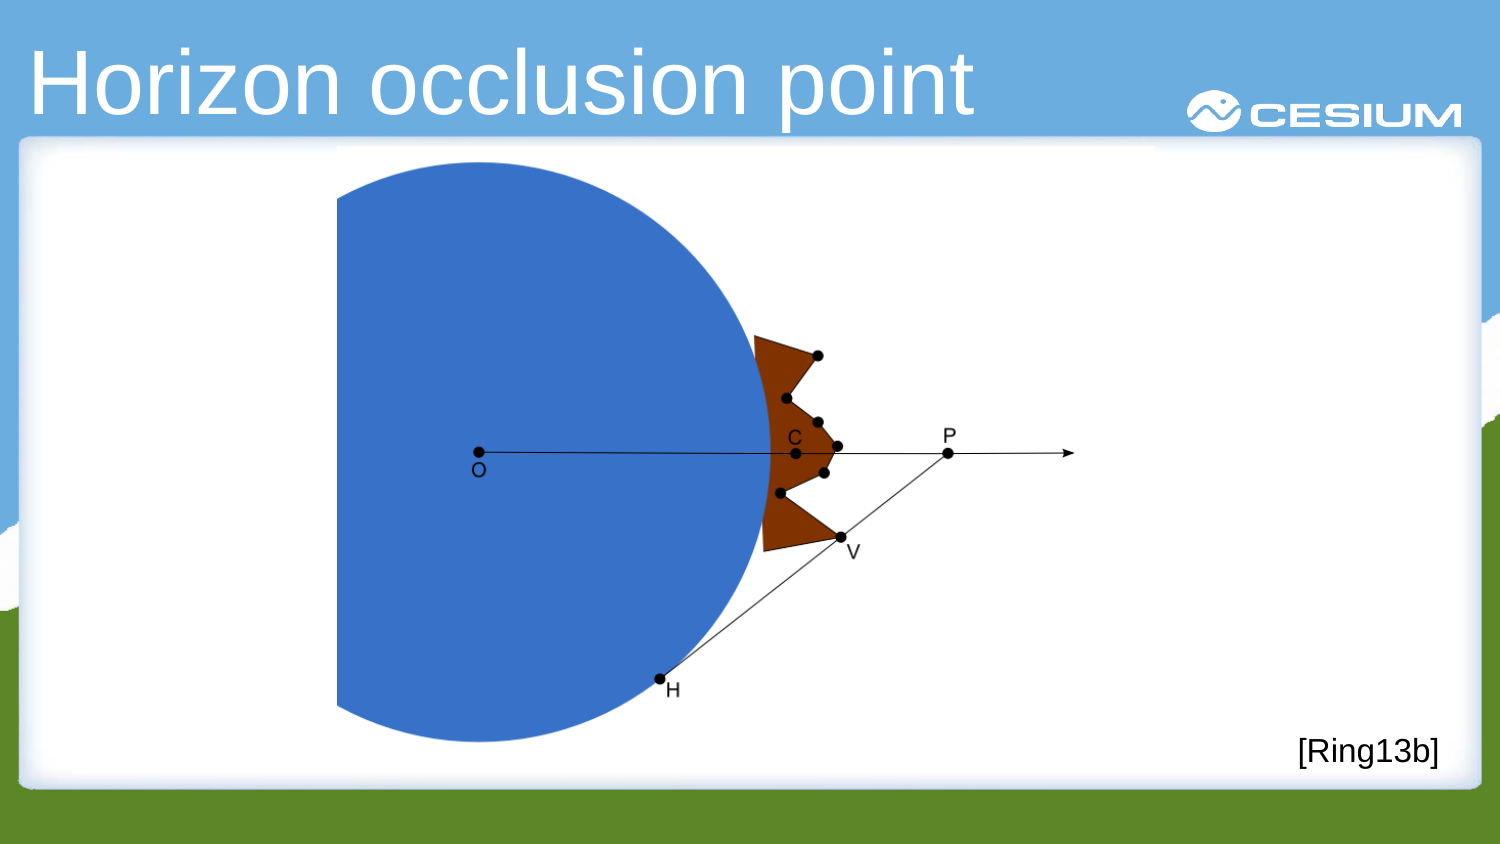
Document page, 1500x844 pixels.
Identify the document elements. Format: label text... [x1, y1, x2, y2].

picture [0, 0, 1500, 844]
title Horizon occlusion point [12, 28, 1163, 141]
text_box [Ring13b] [1282, 721, 1455, 777]
